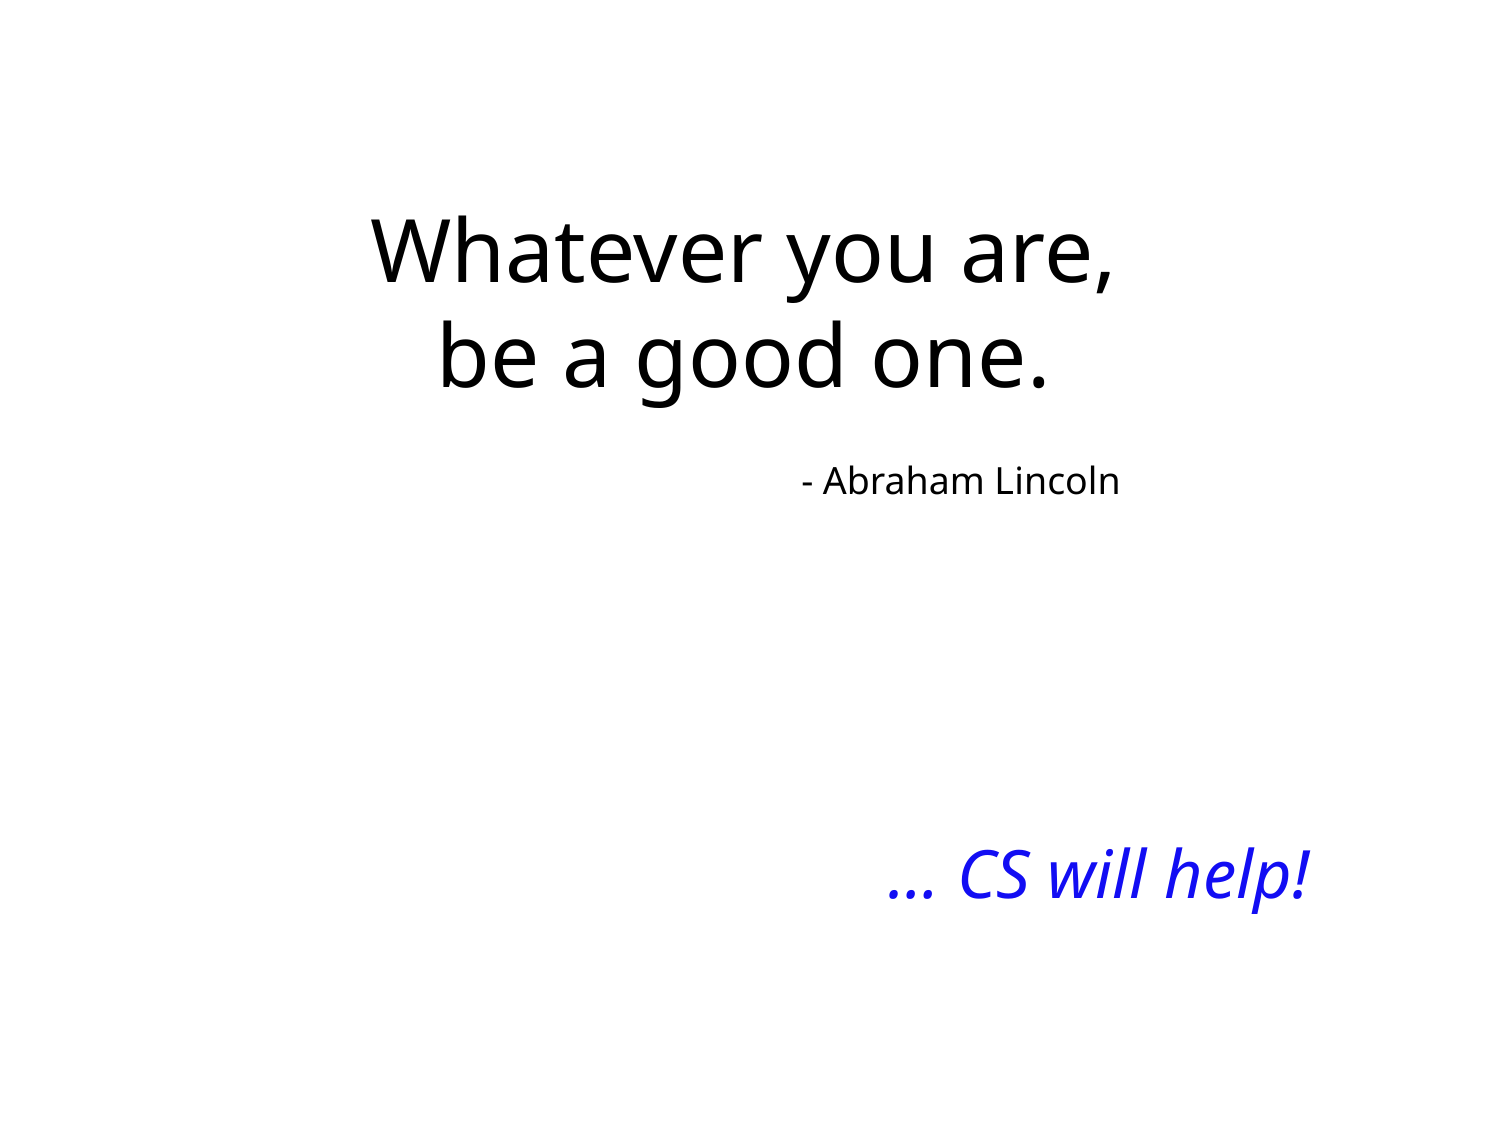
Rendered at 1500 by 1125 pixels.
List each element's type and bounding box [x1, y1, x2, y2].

text_box [624, 824, 1325, 920]
text_box [786, 449, 1136, 510]
text_box [337, 187, 1150, 413]
